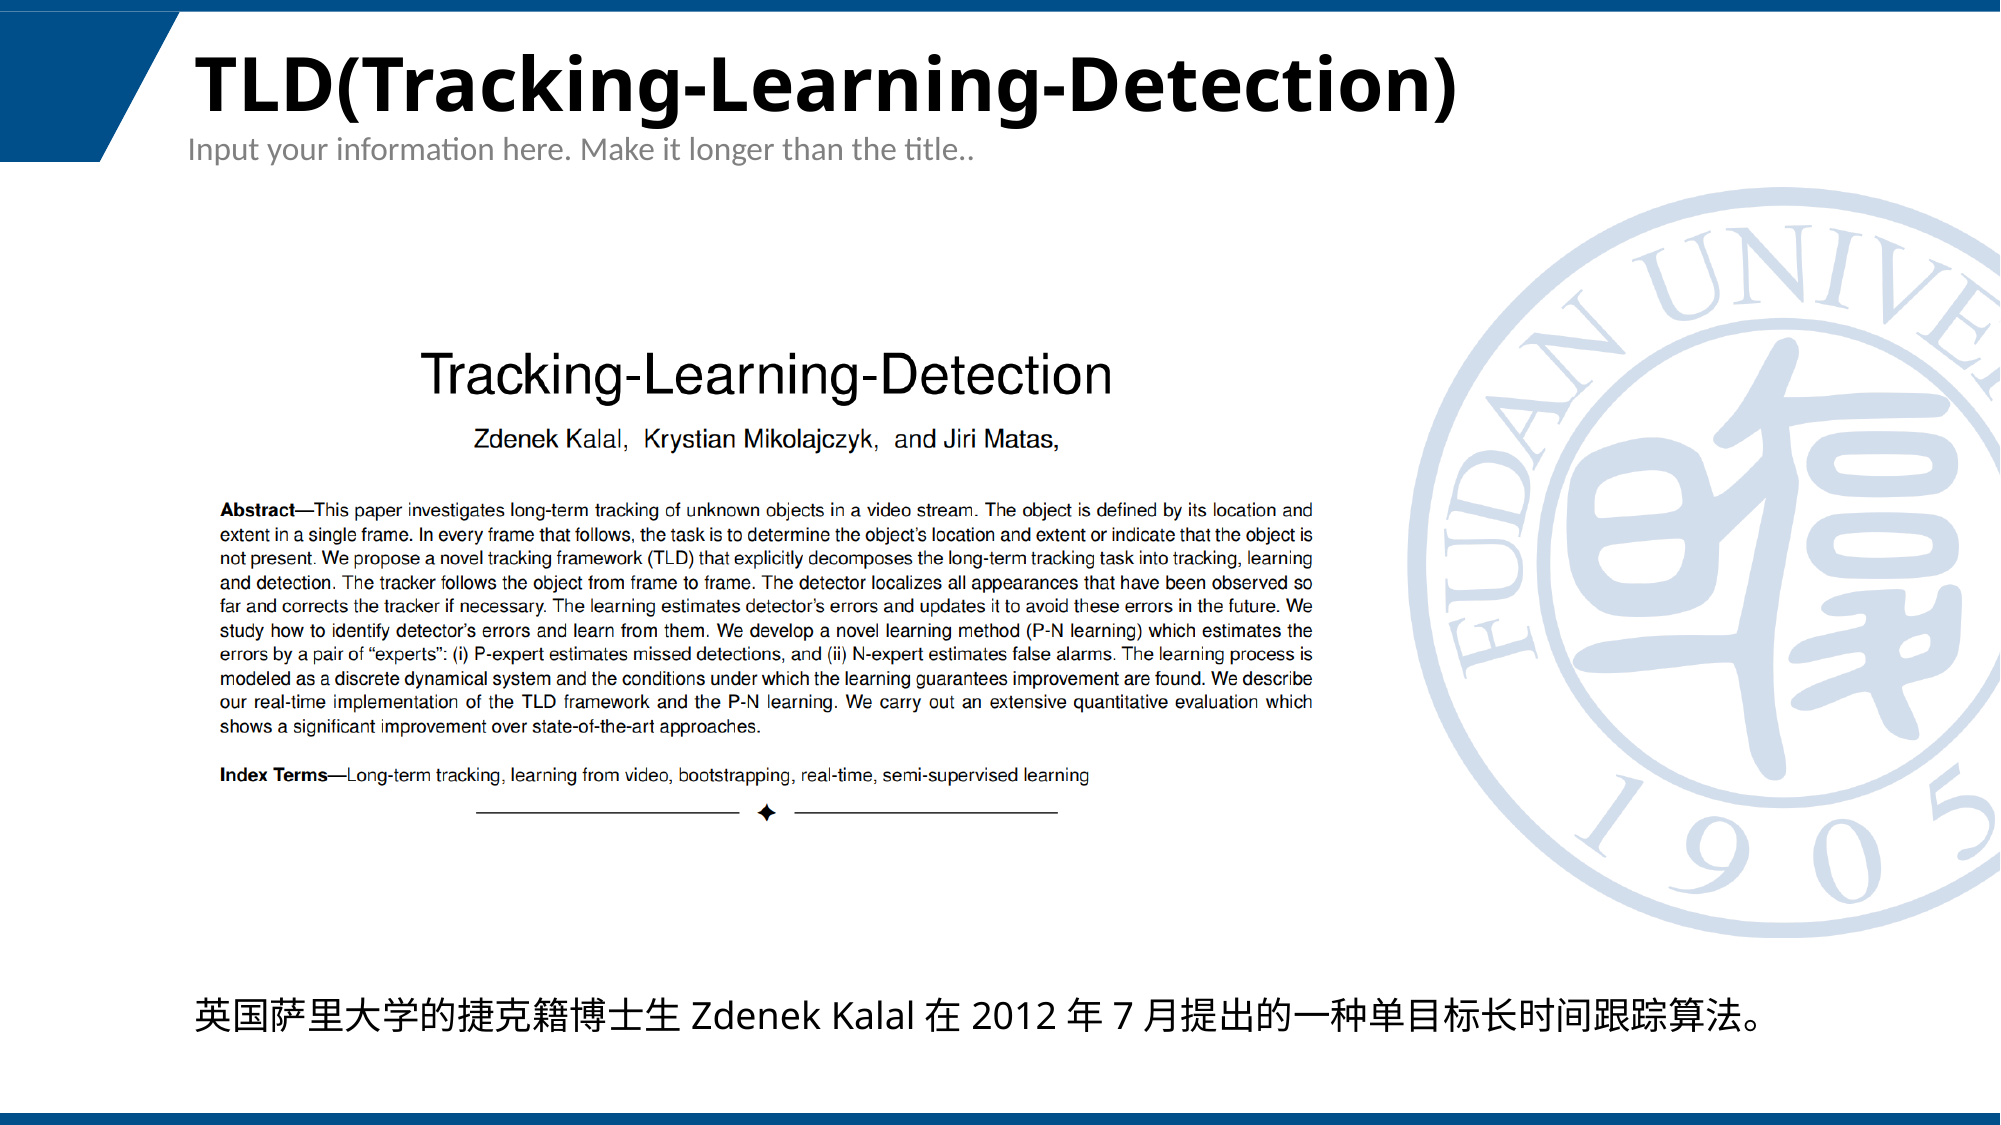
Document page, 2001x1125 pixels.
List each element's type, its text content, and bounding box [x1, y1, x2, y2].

title TLD(Tracking-Learning-Detection) [179, 11, 1863, 162]
picture [172, 312, 1365, 848]
text_box 英国萨里大学的捷克籍博士生Zdenek Kalal在2012年7月提出的一种单目标长时间跟踪算法。 [179, 984, 1918, 1045]
text_box Input your information here. Make it longer than the title.. [172, 119, 1343, 175]
